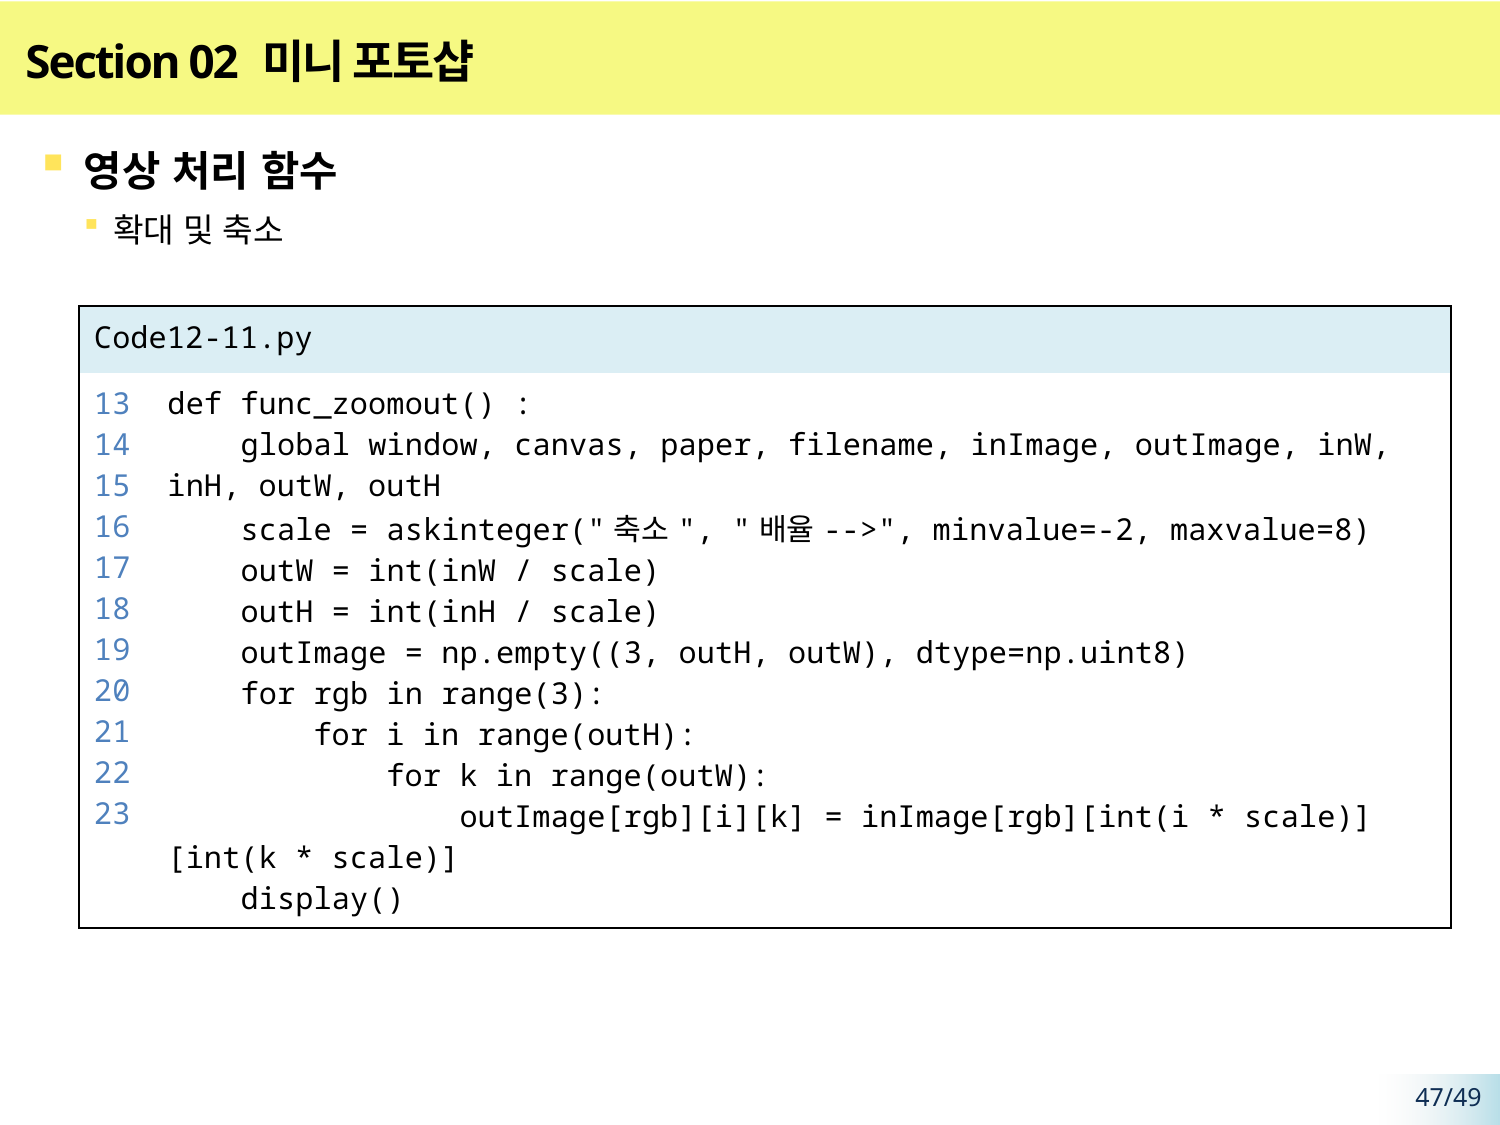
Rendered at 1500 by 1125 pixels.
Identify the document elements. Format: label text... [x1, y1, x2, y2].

title Section 02 미니 포토샵 [10, 21, 1288, 99]
list 영상 처리 함수 확대 및 축소 [10, 126, 1481, 1057]
table_cell def func_zoomout() : global window, canvas, paper, filename, inImage, outImage, inW, inH, outW, outH scale = askinteger("축소", "배율-->", minvalue=-2, maxvalue=8) outW = int(inW / scale) outH = int(inH / scale) outImage = np.empty((3, outH, outW), dtype=np.uint8) for rgb in range(3): for i in range(outH): for k in range(outW): outImage[rgb][i][k] = inImage[rgb][int(i * scale)][int(k * scale)] display() [153, 373, 1450, 927]
table_cell 13 14 15 16 17 18 19 20 21 22 23 [80, 373, 153, 927]
table_header Code12-11.py [80, 307, 1450, 373]
